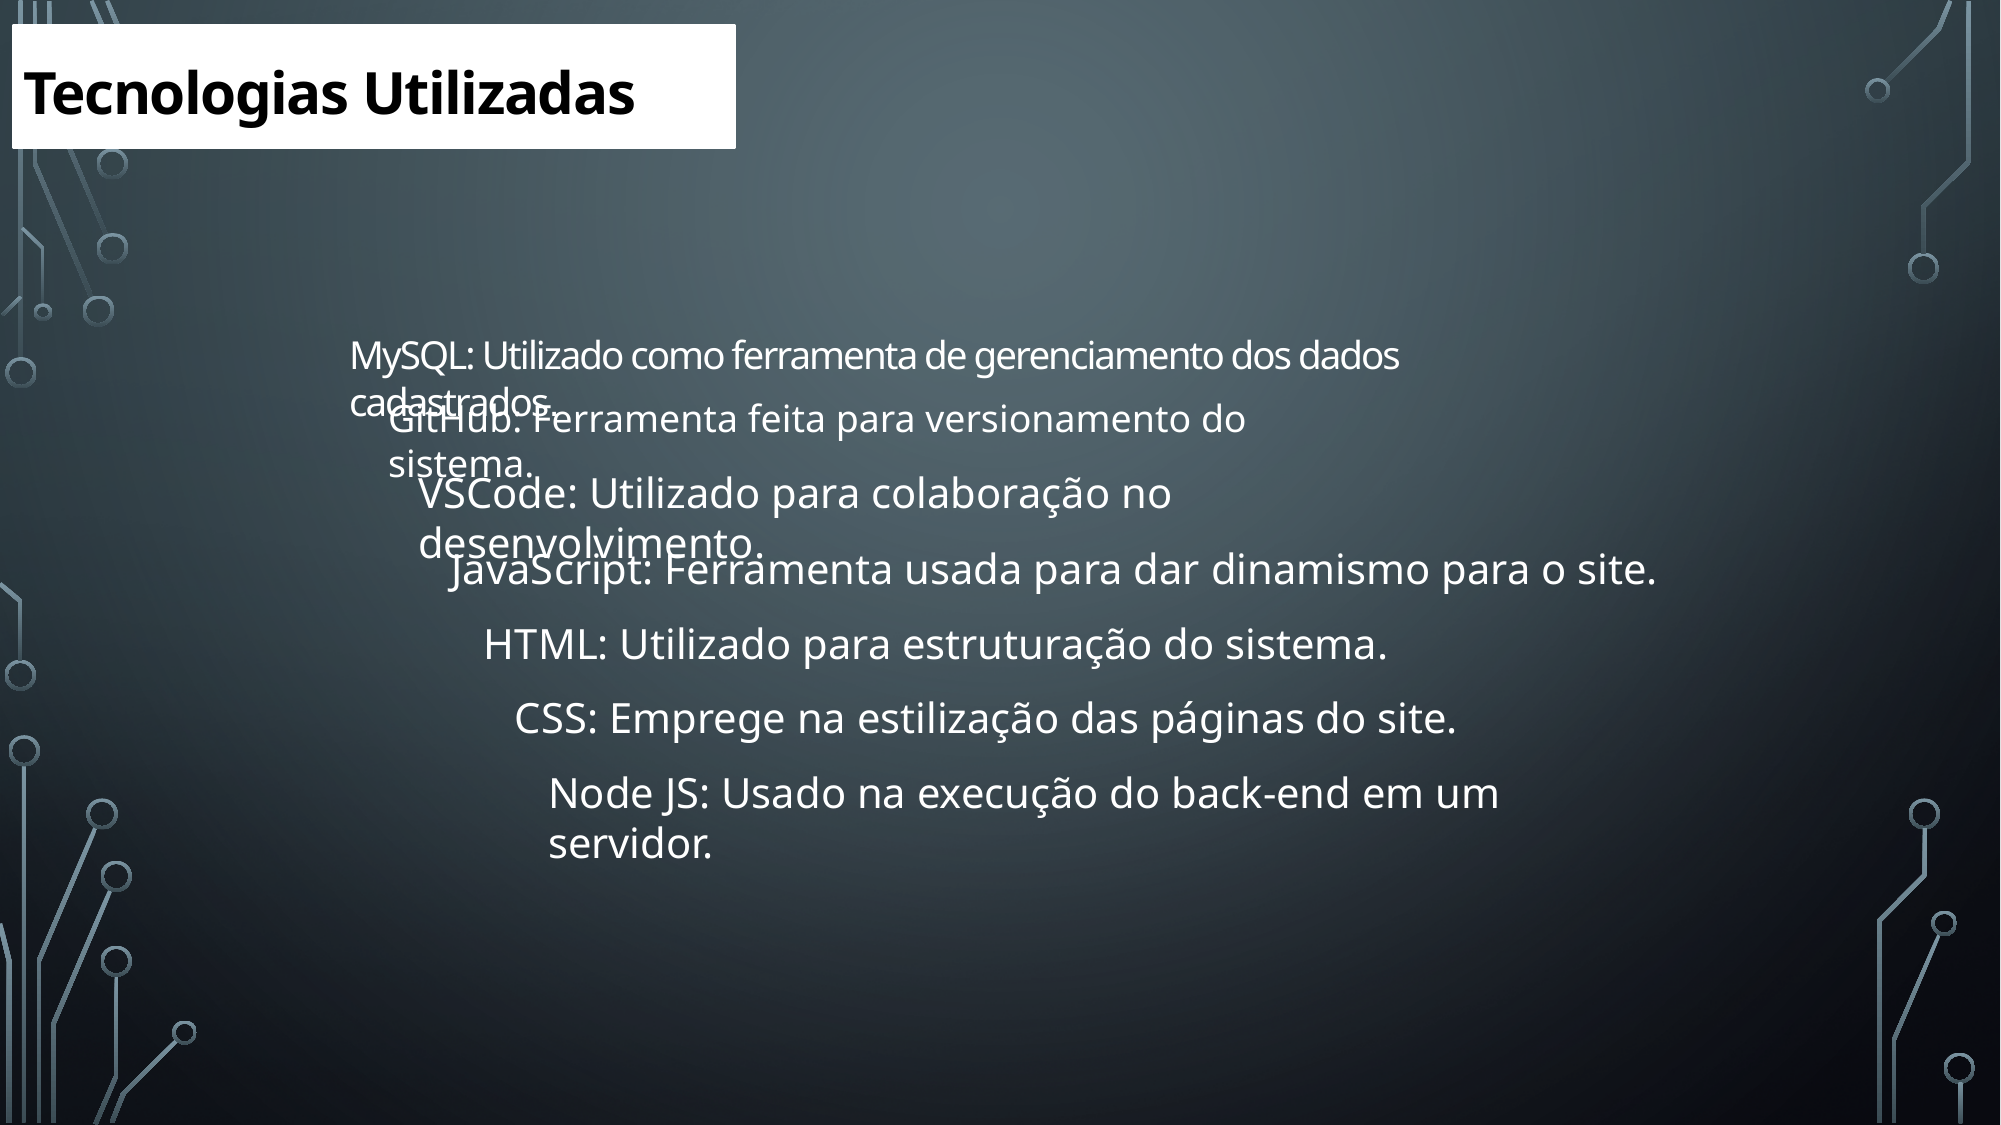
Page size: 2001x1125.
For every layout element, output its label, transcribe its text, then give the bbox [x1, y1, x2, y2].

text_box HTML: Utilizado para estruturação do sistema. [469, 610, 1470, 676]
text_box Node JS: Usado na execução do back-end em um servidor. [533, 759, 1615, 874]
text_box MySQL: Utilizado como ferramenta de gerenciamento dos dados cadastrados. [347, 329, 1444, 424]
text_box Tecnologias Utilizadas [23, 54, 699, 127]
text_box [12, 24, 736, 149]
text_box VSCode: Utilizado para colaboração no desenvolvimento. [403, 459, 1404, 575]
text_box JavaScript: Ferramenta usada para dar dinamismo para o site. [436, 535, 2000, 601]
text_box CSS: Emprege na estilização das páginas do site. [500, 684, 1500, 750]
text_box GitHub: Ferramenta feita para versionamento do sistema. [373, 387, 1374, 493]
